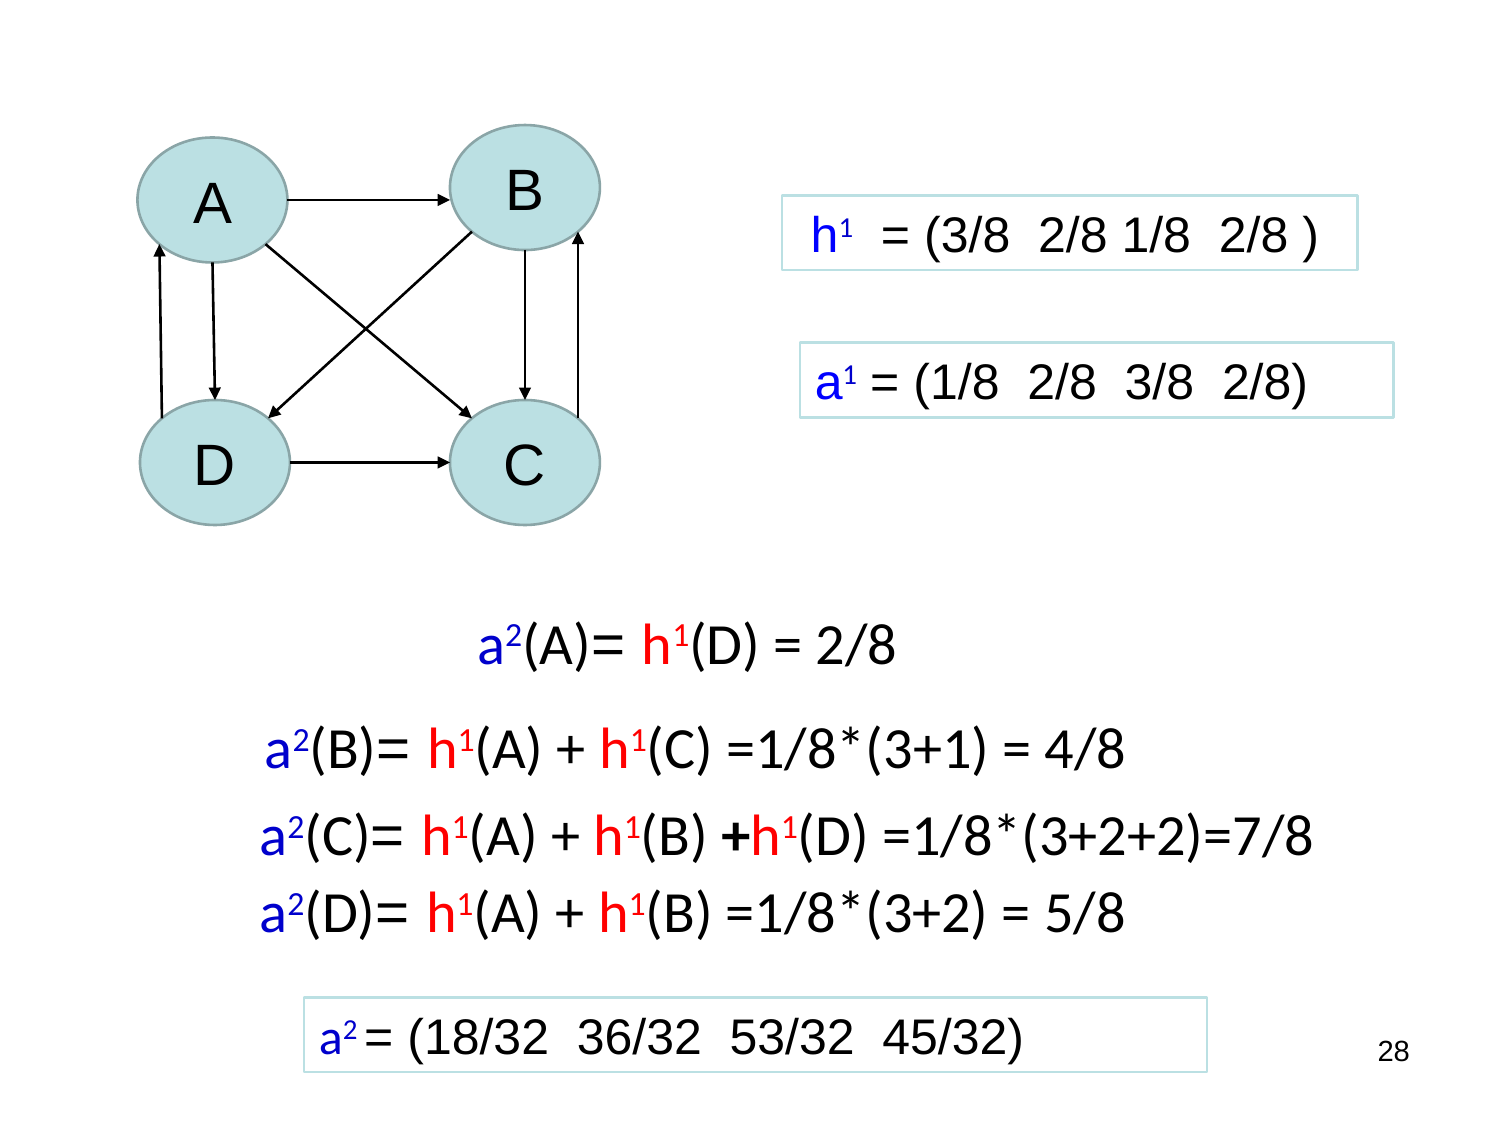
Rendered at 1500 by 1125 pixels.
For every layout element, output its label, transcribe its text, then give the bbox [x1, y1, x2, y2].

text_box h1 = (3/8 2/8 1/8 2/8 ) [781, 195, 1358, 271]
text_box B [447, 122, 603, 253]
slide_number 28 [1074, 1024, 1426, 1103]
text_box A [135, 135, 290, 265]
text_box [159, 243, 163, 419]
text_box a2(A)= h1(D) = 2/8 [462, 598, 1000, 684]
text_box C [447, 397, 603, 528]
text_box a1 = (1/8 2/8 3/8 2/8) [799, 342, 1394, 418]
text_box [212, 262, 216, 401]
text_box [267, 231, 473, 419]
text_box a2(D)= h1(A) + h1(B) =1/8*(3+2) = 5/8 [244, 866, 1208, 952]
text_box a2(B)= h1(A) + h1(C) =1/8*(3+1) = 4/8 [249, 702, 1213, 788]
text_box a2 = (18/32 36/32 53/32 45/32) [304, 997, 1208, 1073]
text_box D [137, 398, 293, 528]
text_box a2(C)= h1(A) + h1(B) +h1(D) =1/8*(3+2+2)=7/8 [244, 789, 1425, 875]
